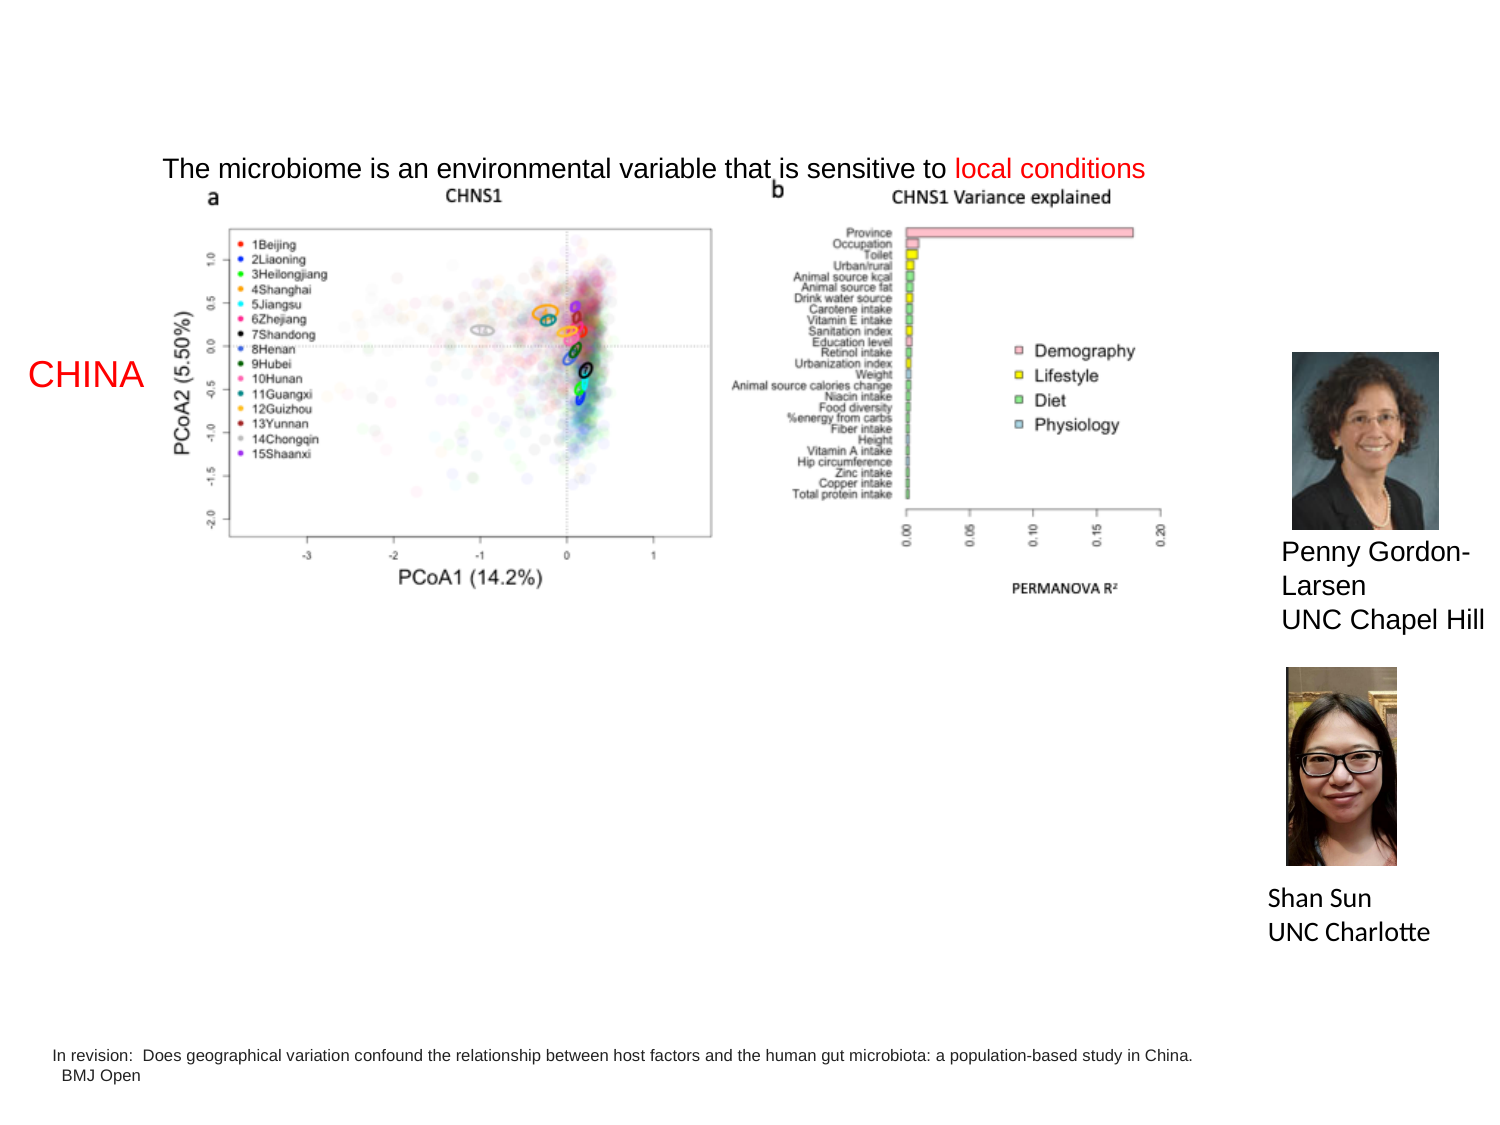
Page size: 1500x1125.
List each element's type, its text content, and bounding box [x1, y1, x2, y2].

picture [1292, 352, 1439, 530]
text_box In revision: Does geographical variation confound the relationship between host factors and the human gut microbiota: a population-based study in China. BMJ Open [37, 1037, 1213, 1093]
text_box Penny Gordon- Larsen UNC Chapel Hill [1266, 526, 1500, 643]
picture [167, 166, 1210, 604]
text_box The microbiome is an environmental variable that is sensitive to local conditions [147, 143, 1162, 192]
picture [1285, 667, 1398, 866]
text_box Shan Sun UNC Charlotte [1253, 871, 1446, 955]
text_box CHINA [13, 342, 160, 402]
